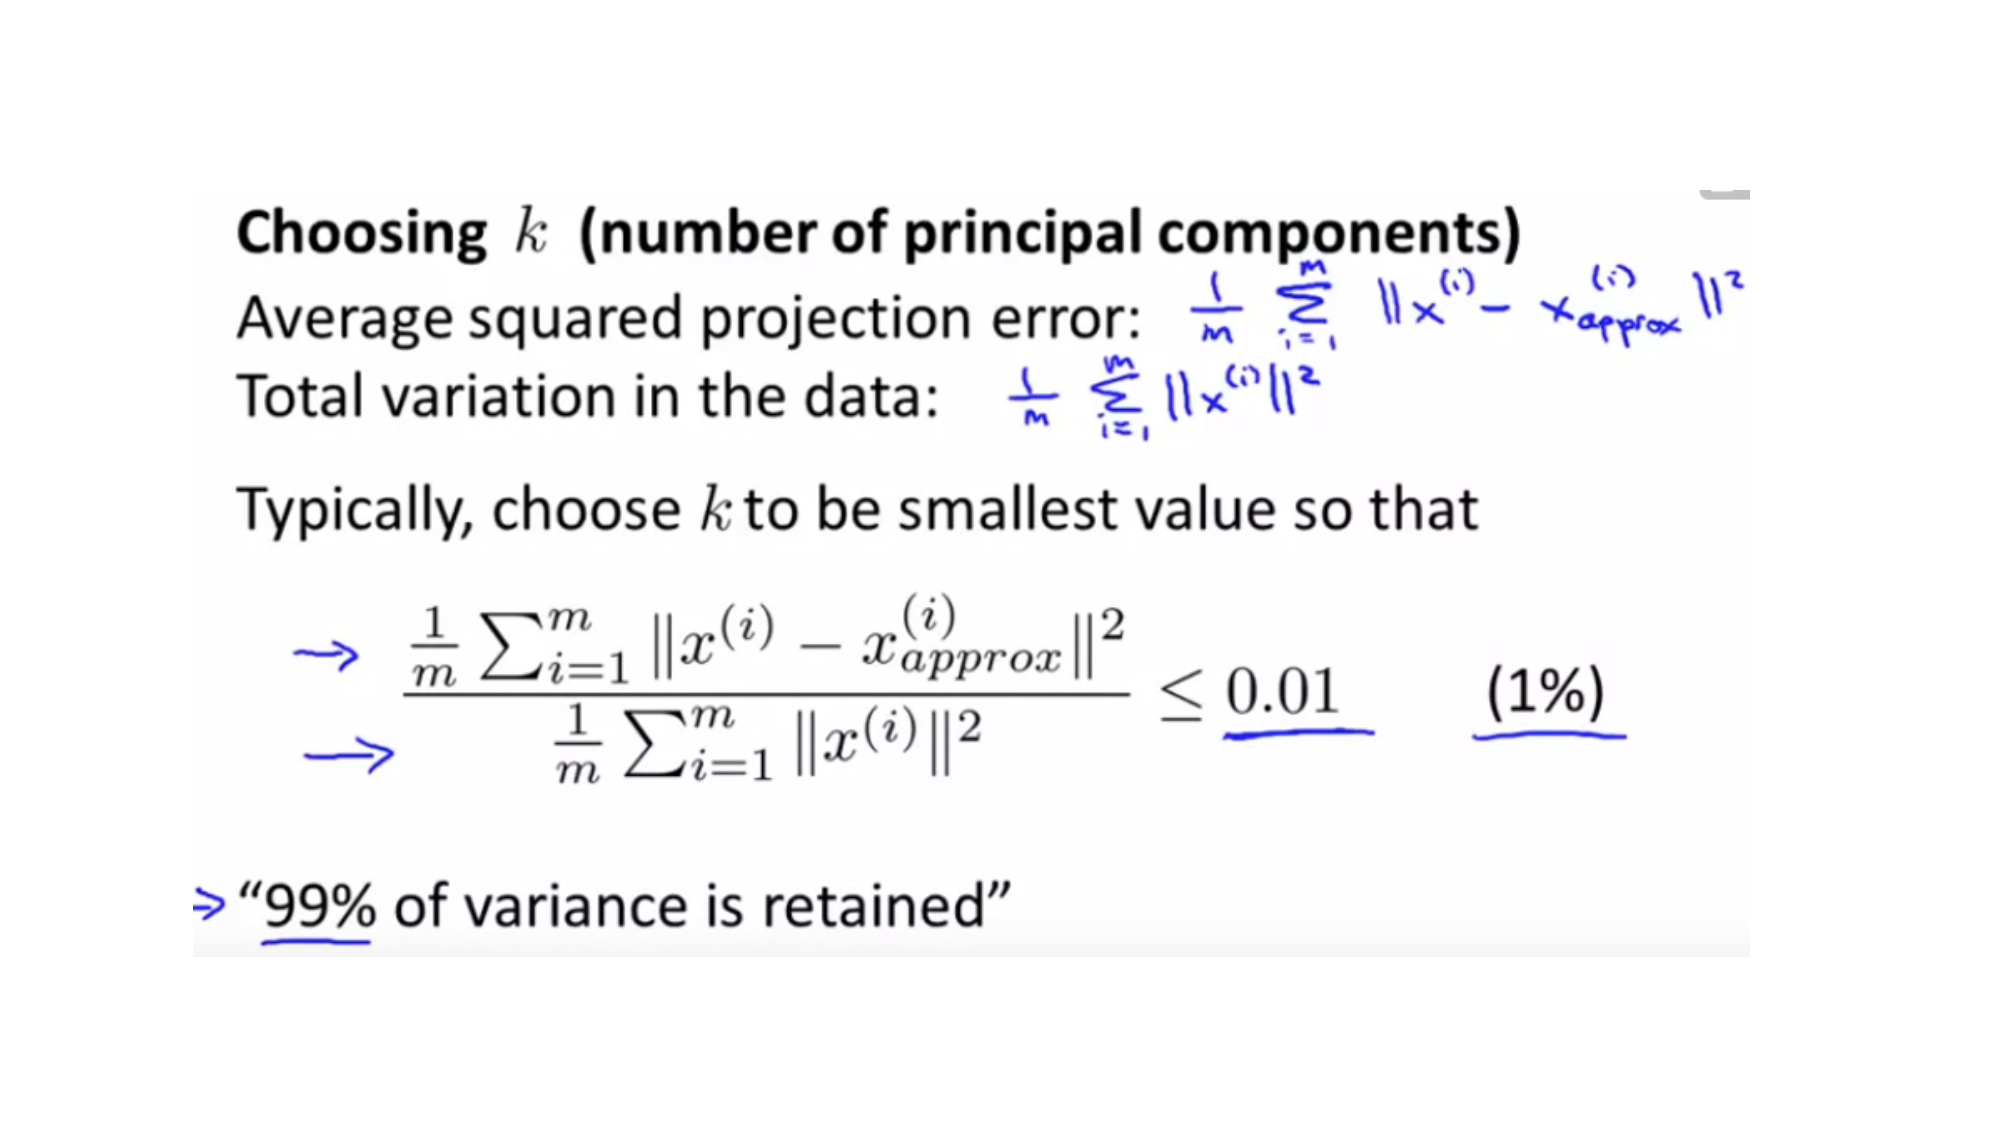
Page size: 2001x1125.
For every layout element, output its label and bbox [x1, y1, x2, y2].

picture [193, 190, 1750, 957]
